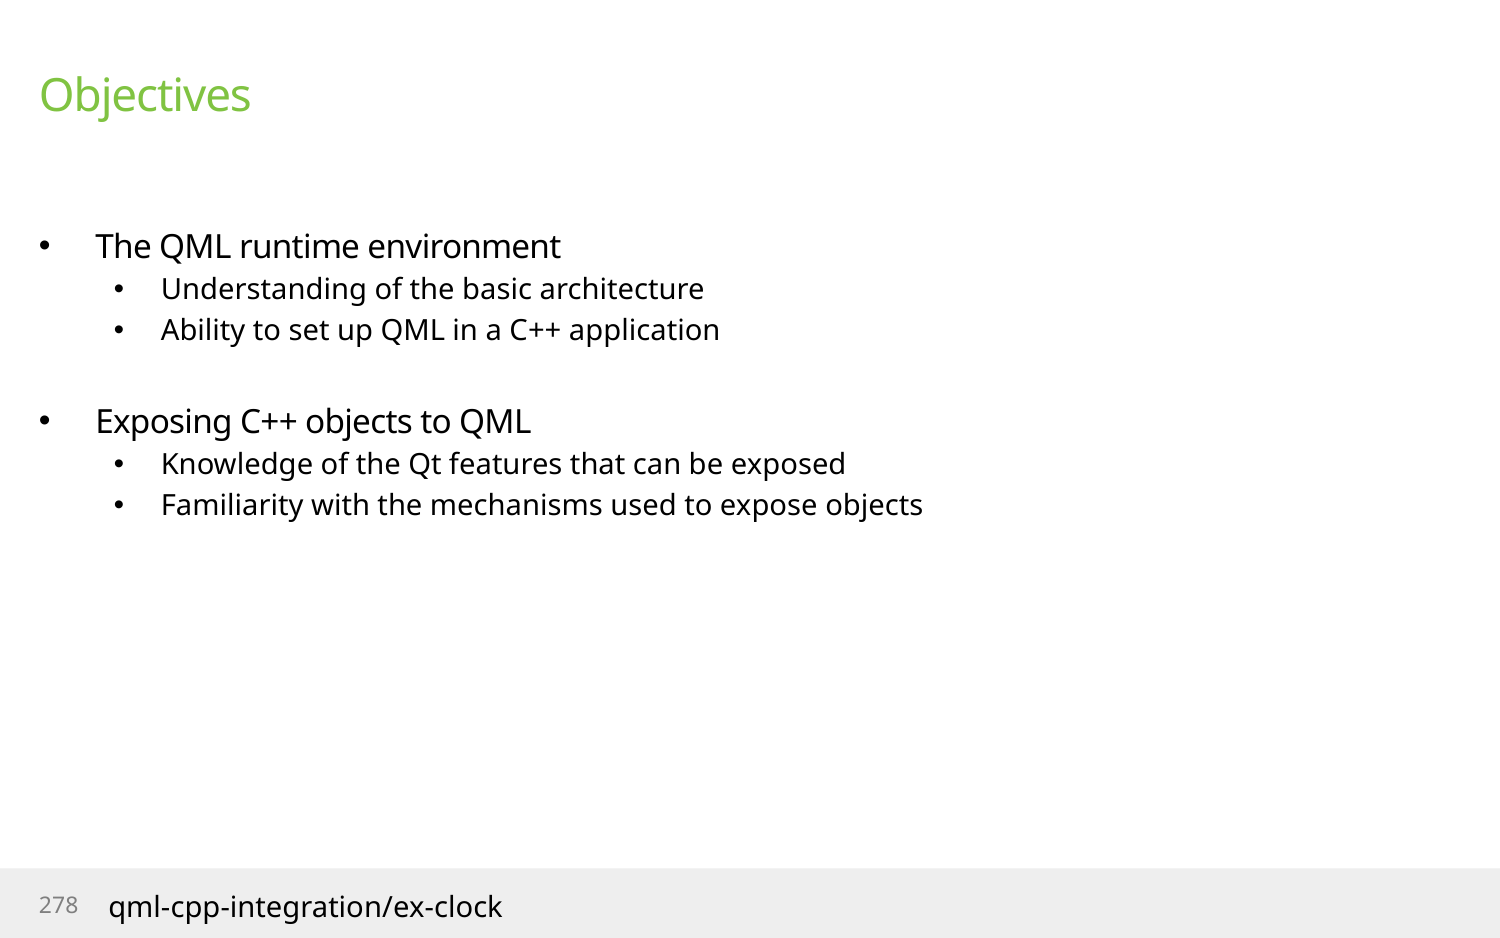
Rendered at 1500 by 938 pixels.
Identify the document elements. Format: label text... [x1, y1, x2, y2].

slide_number 278 [39, 892, 93, 921]
list The QML runtime environment Understanding of the basic architecture Ability to set up QML in a C++ application Exposing C++ objects to QML Knowledge of the Qt features that can be exposed Familiarity with the mechanisms used to expose objects [39, 224, 1272, 846]
title Objectives [39, 66, 1052, 196]
text_box qml-cpp-integration/ex-clock [93, 887, 1315, 931]
